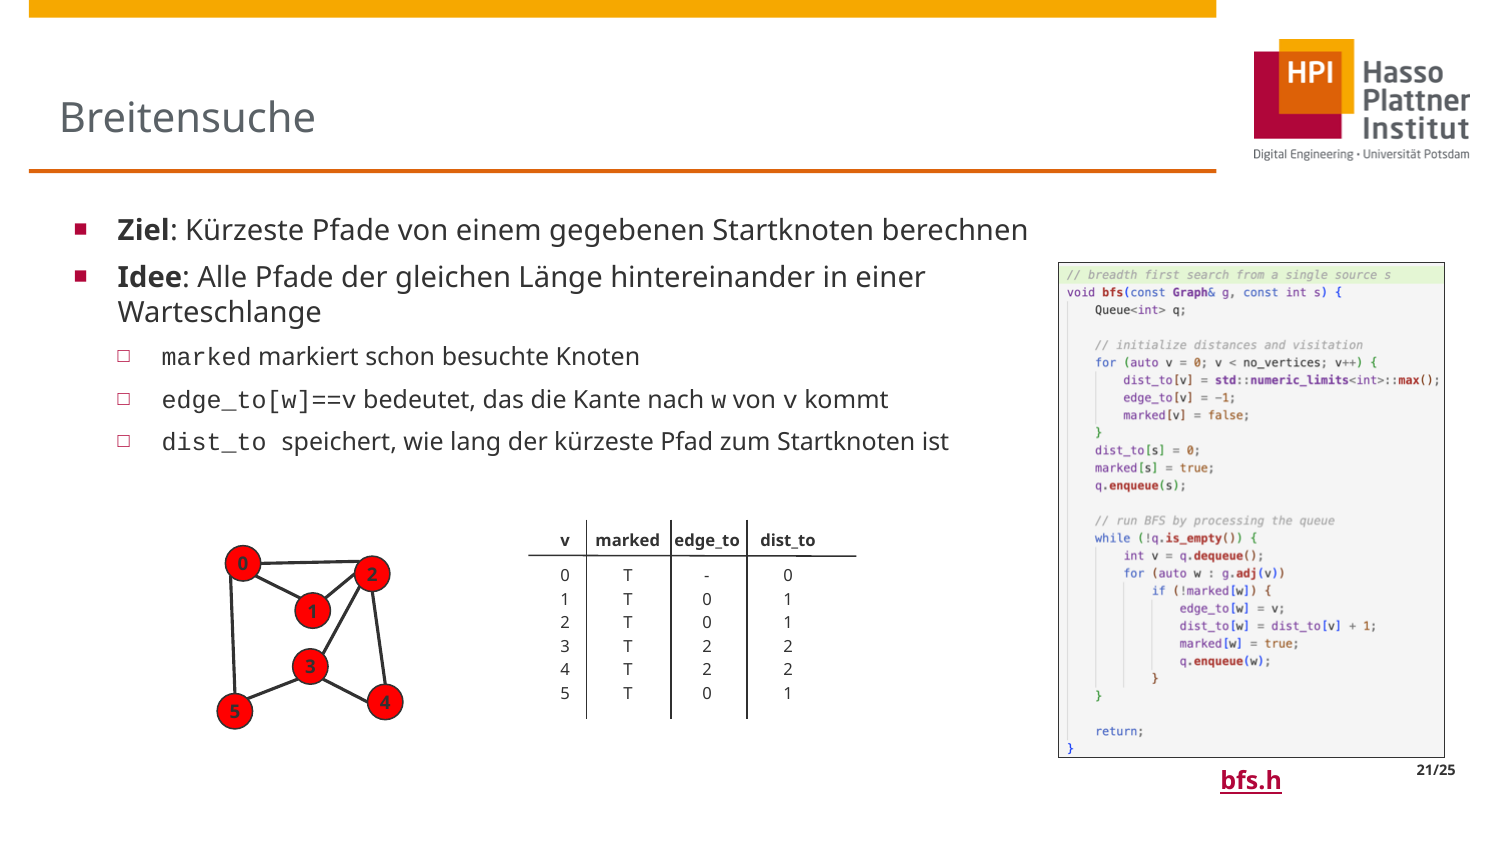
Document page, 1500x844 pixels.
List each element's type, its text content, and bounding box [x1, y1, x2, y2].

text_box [247, 678, 299, 700]
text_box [325, 573, 355, 584]
text_box 1 [774, 679, 802, 707]
text_box T [614, 608, 642, 632]
text_box T [614, 655, 642, 679]
text_box 2 [774, 632, 802, 655]
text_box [371, 591, 386, 685]
text_box 3 [290, 646, 331, 687]
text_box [322, 678, 368, 703]
picture [1254, 39, 1470, 161]
text_box 2 [551, 608, 579, 633]
text_box 2 [774, 655, 802, 679]
text_box dist_to [750, 526, 831, 553]
text_box 2 [355, 554, 393, 594]
text_box 1 [551, 585, 579, 608]
text_box 0 [551, 565, 579, 585]
text_box 2 [693, 655, 721, 679]
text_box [230, 575, 236, 694]
text_box 4 [367, 683, 406, 722]
text_box T [614, 585, 642, 608]
picture [1058, 262, 1445, 758]
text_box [255, 575, 301, 599]
text_box T [614, 679, 642, 707]
text_box T [614, 632, 642, 655]
text_box 0 [693, 585, 721, 608]
text_box - [693, 565, 721, 585]
list Ziel: Kürzeste Pfade von einem gegebenen Startknoten berechnen Idee: Alle Pfade der gleichen Länge hintereinander in einer Warteschlange marked markiert schon besuchte Knoten edge_to[w]==v bedeutet, das die Kante nach w von v kommt dist_to speichert, wie lang der kürzeste Pfad zum Startknoten ist [58, 203, 1046, 493]
text_box edge_to [675, 526, 742, 553]
title Breitensuche [58, 17, 1187, 170]
text_box v [551, 526, 579, 553]
text_box marked [591, 526, 664, 553]
text_box 0 [693, 679, 721, 707]
text_box 1 [774, 608, 802, 632]
text_box 2 [693, 632, 721, 655]
text_box 5 [215, 694, 255, 731]
text_box 1 [774, 585, 802, 608]
text_box bfs.h [1131, 766, 1371, 807]
text_box 3 [551, 632, 579, 655]
text_box 5 [551, 679, 579, 707]
text_box 0 [774, 565, 802, 585]
text_box 4 [551, 655, 579, 679]
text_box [322, 586, 360, 655]
text_box T [614, 565, 642, 585]
text_box 1 [292, 590, 317, 631]
text_box 0 [693, 608, 721, 632]
text_box 0 [223, 543, 263, 584]
